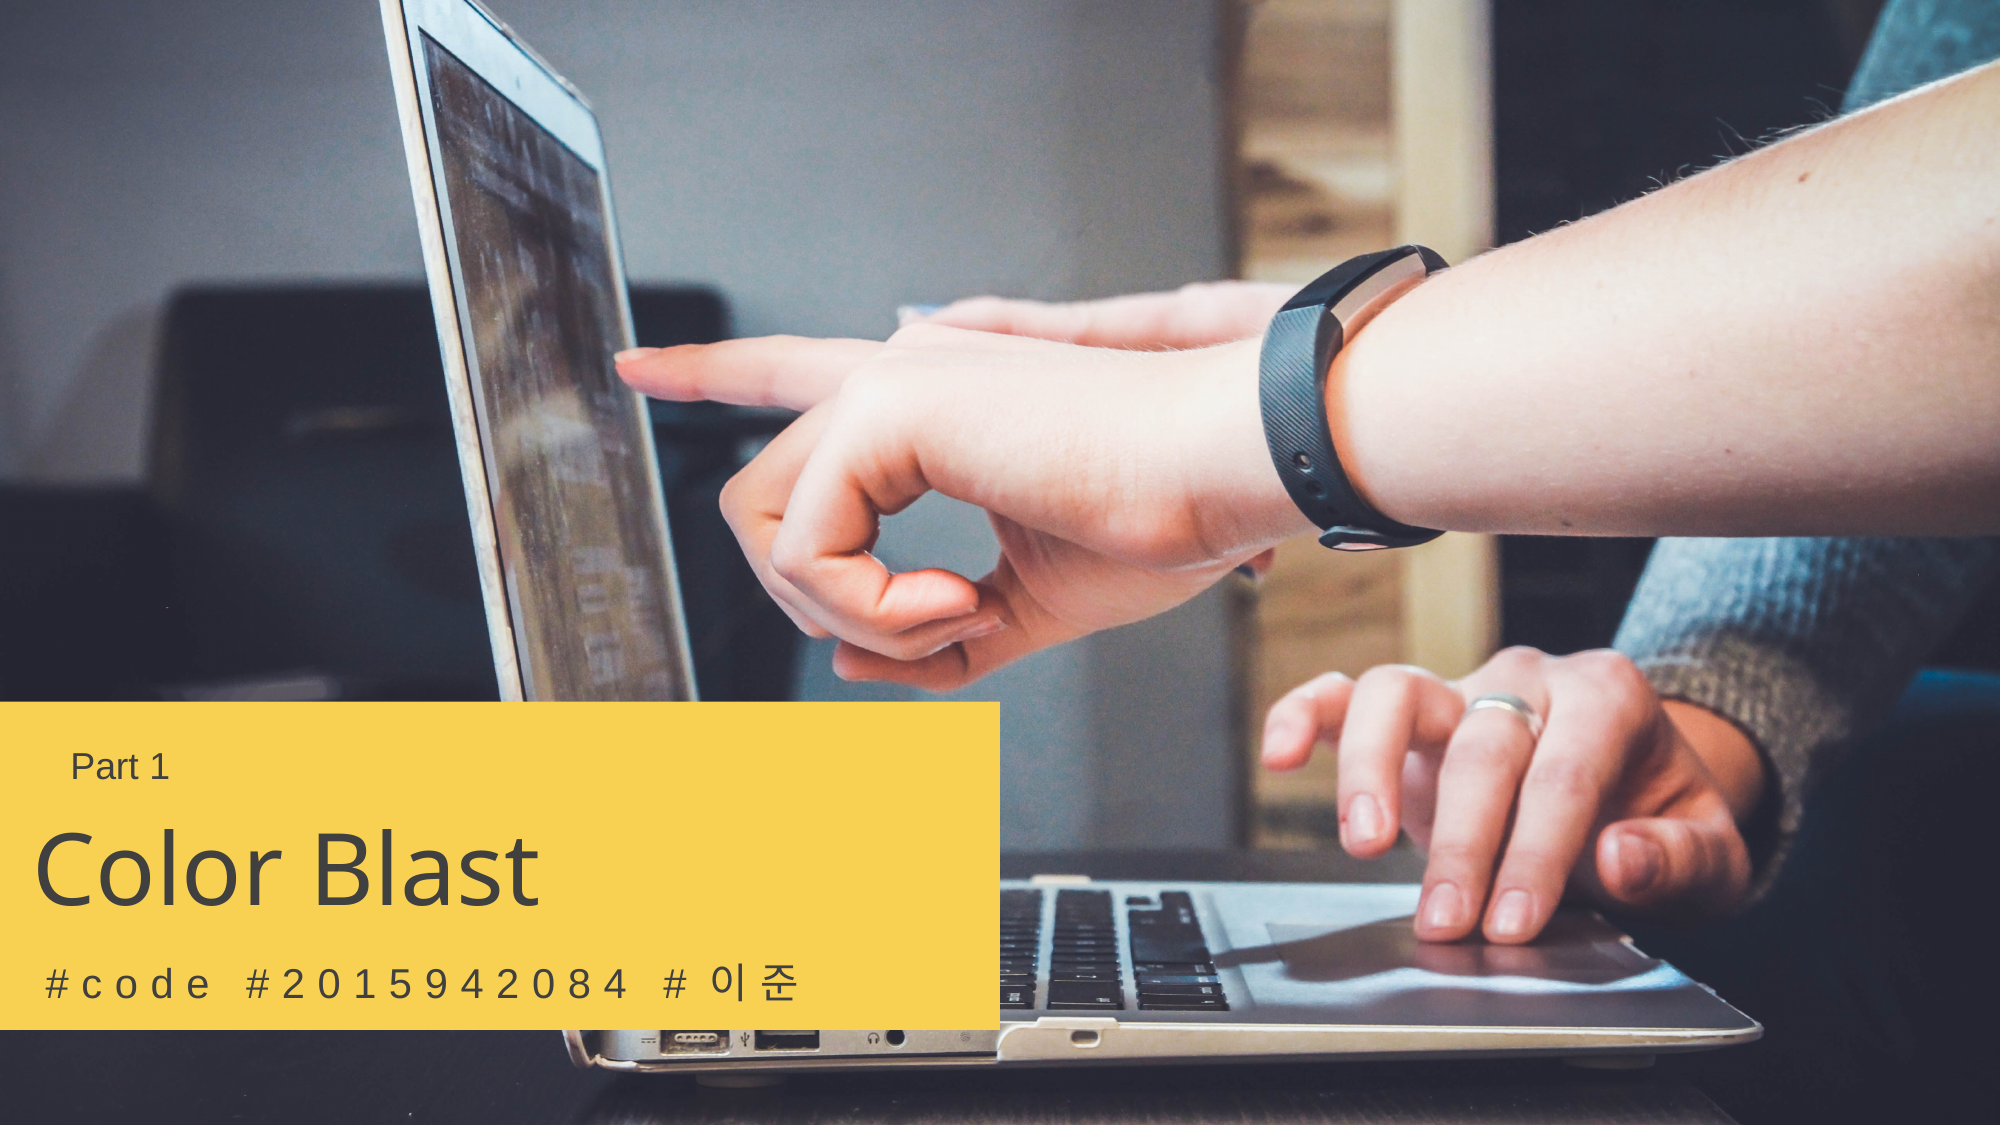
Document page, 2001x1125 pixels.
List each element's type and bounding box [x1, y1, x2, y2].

text_box [0, 701, 1000, 1030]
picture [0, 0, 2000, 1125]
